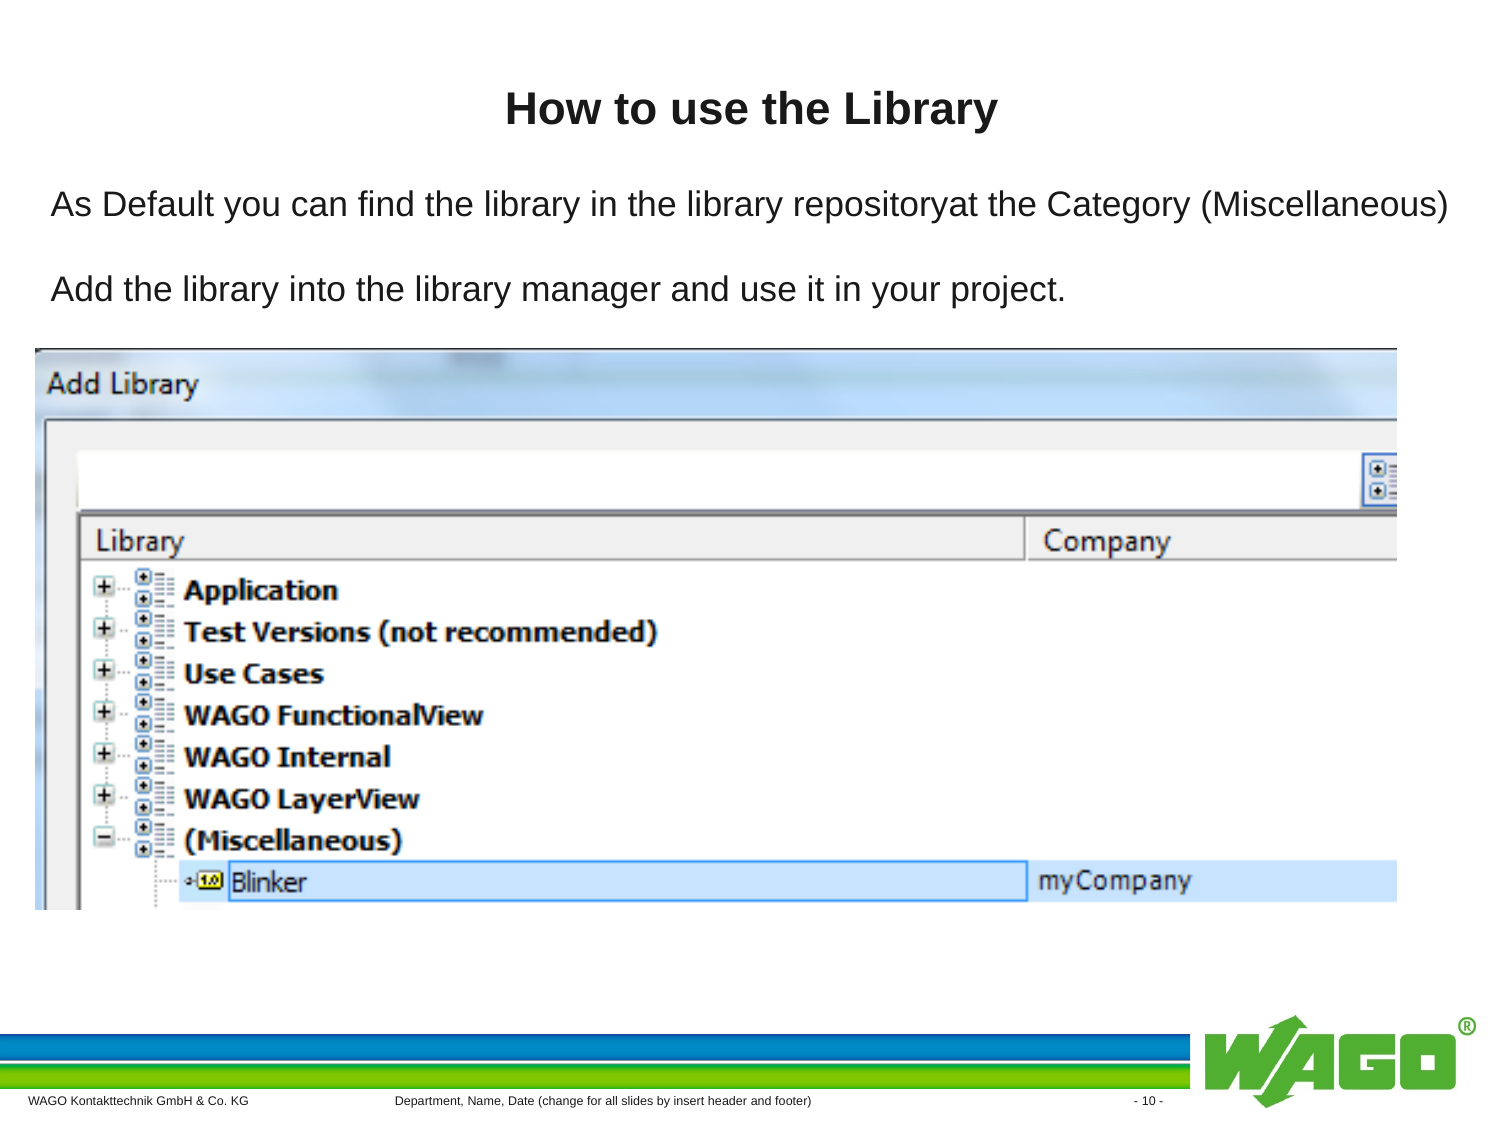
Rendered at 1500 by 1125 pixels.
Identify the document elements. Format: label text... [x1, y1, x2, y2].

footer Department, Name, Date (change for all slides by insert header and footer) [379, 1085, 855, 1116]
picture [1205, 1015, 1476, 1108]
text_box As Default you can find the library in the library repositoryat the Category (Miscellaneous) Add the library into the library manager and use it in your project. [35, 173, 1500, 316]
title How to use the Library [19, 71, 1485, 146]
picture [35, 348, 1397, 910]
